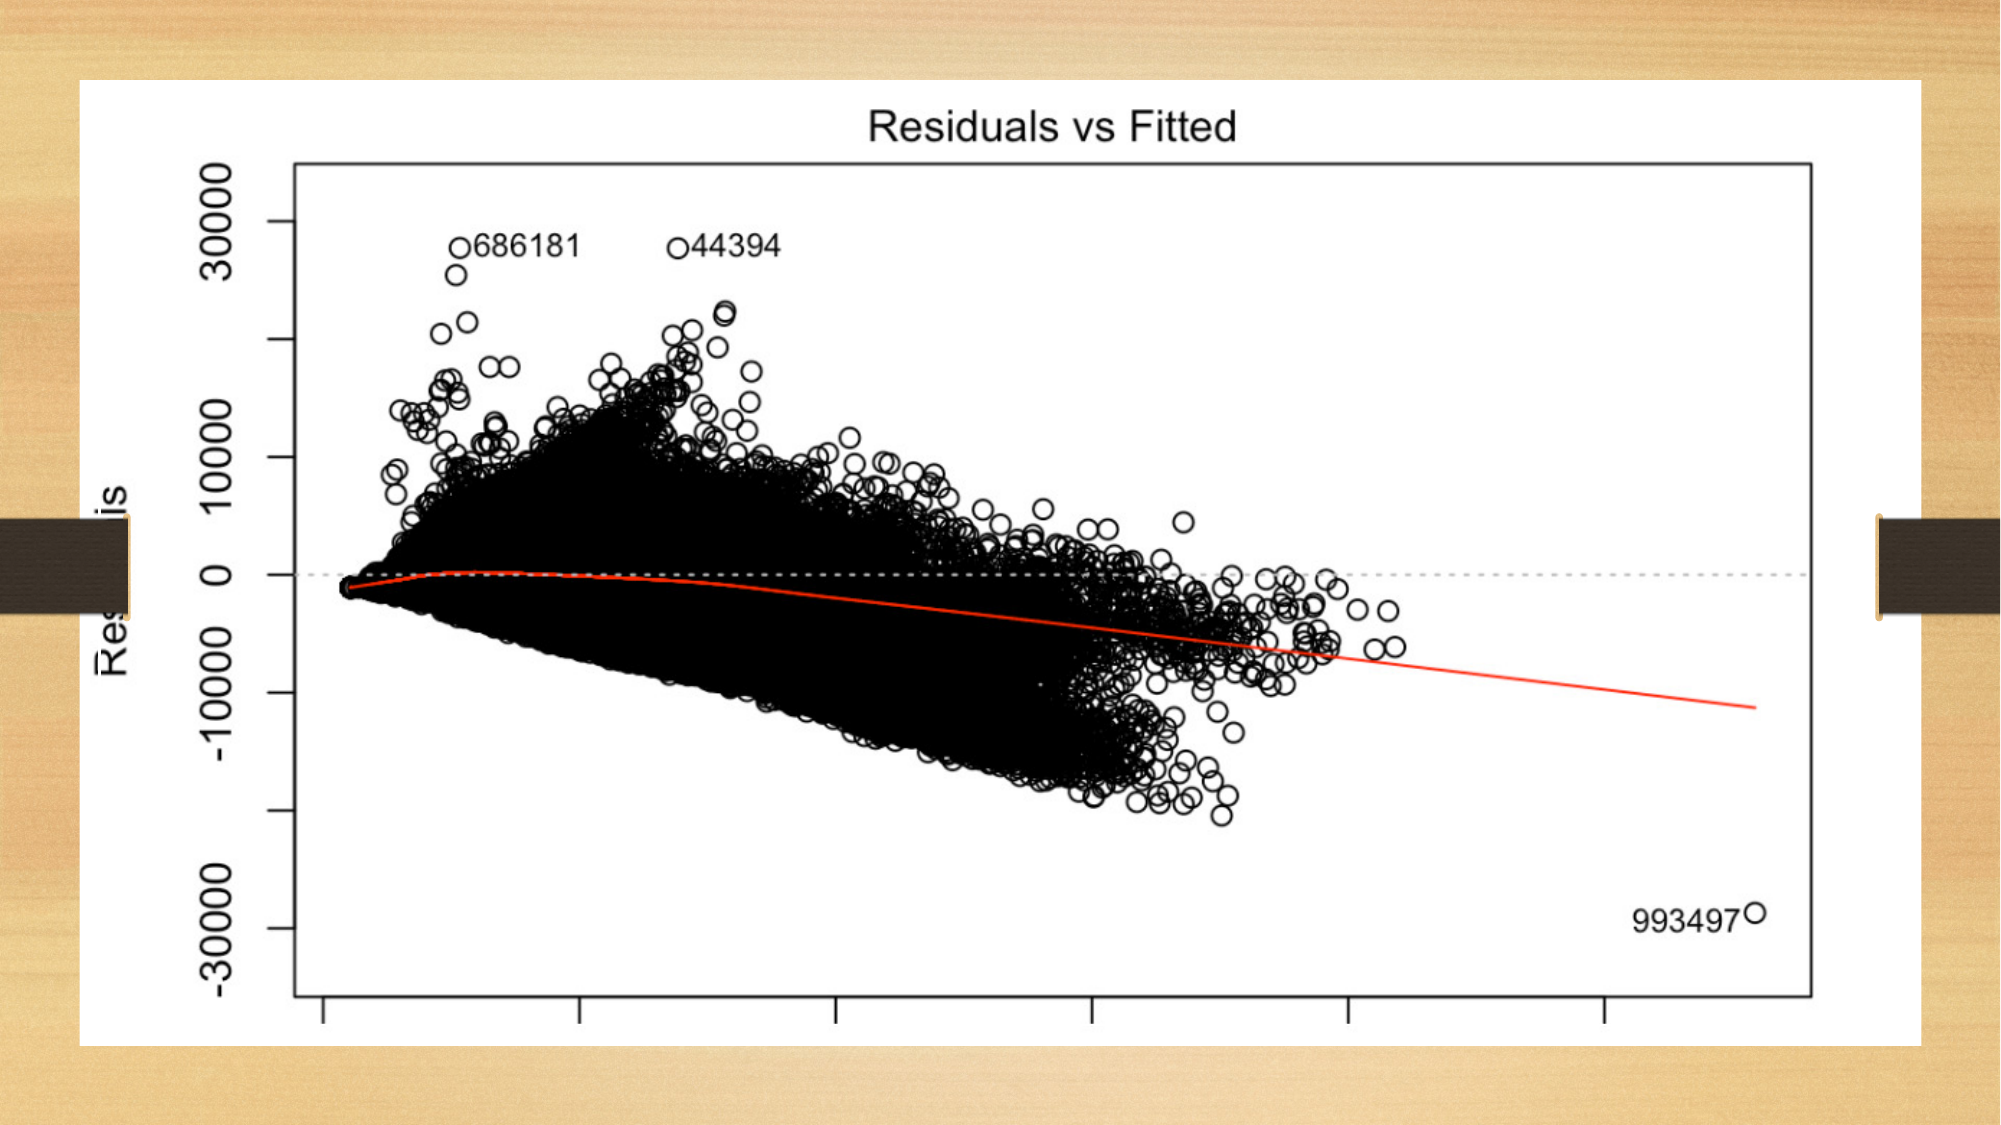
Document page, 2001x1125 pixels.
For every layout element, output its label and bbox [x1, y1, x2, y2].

picture [79, 622, 1922, 1046]
text_box [0, 513, 2000, 622]
text_box [0, 622, 2000, 1125]
text_box [0, 0, 2000, 513]
picture [79, 79, 1922, 513]
